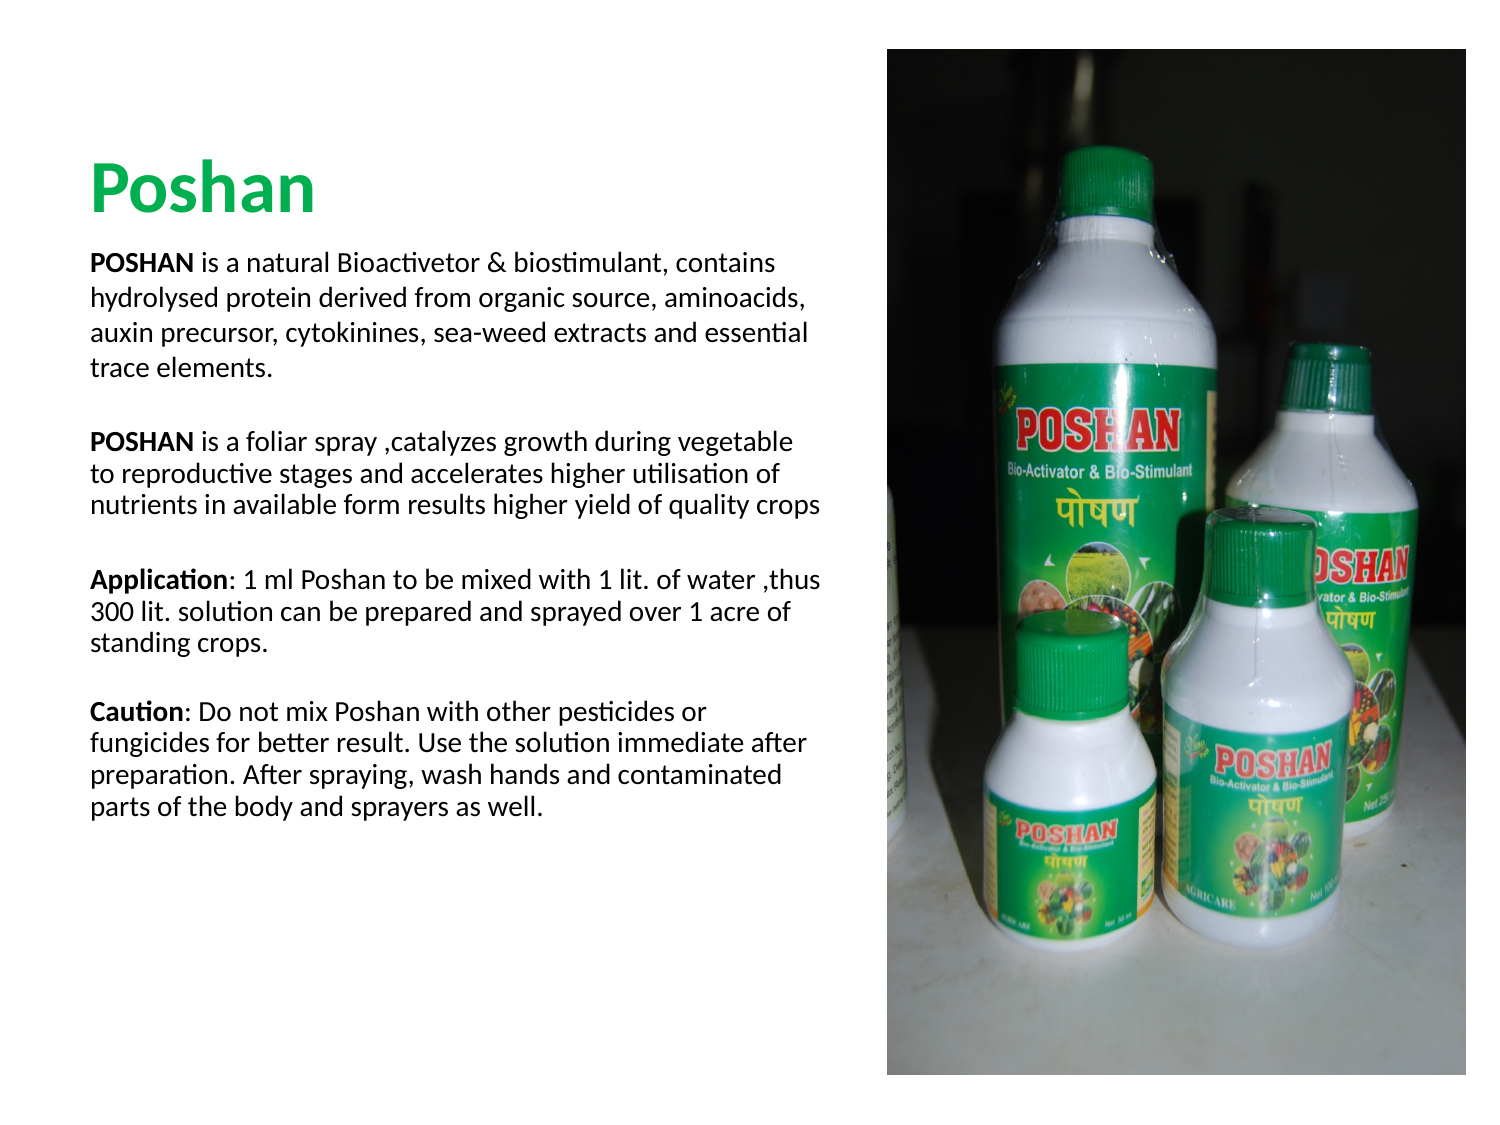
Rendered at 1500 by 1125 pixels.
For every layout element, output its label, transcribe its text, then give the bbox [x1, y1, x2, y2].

title Poshan [75, 44, 569, 235]
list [887, 49, 1466, 1076]
list POSHAN is a natural Bioactivetor & biostimulant, contains hydrolysed protein derived from organic source, aminoacids, auxin precursor, cytokinines, sea-weed extracts and essential trace elements. POSHAN is a foliar spray ,catalyzes growth during vegetable to reproductive stages and accelerates higher utilisation of nutrients in available form results higher yield of quality crops Application: 1 ml Poshan to be mixed with 1 lit. of water ,thus 300 lit. solution can be prepared and sprayed over 1 acre of standing crops. Caution: Do not mix Poshan with other pesticides or fungicides for better result. Use the solution immediate after preparation. After spraying, wash hands and contaminated parts of the body and sprayers as well. [75, 235, 838, 1088]
